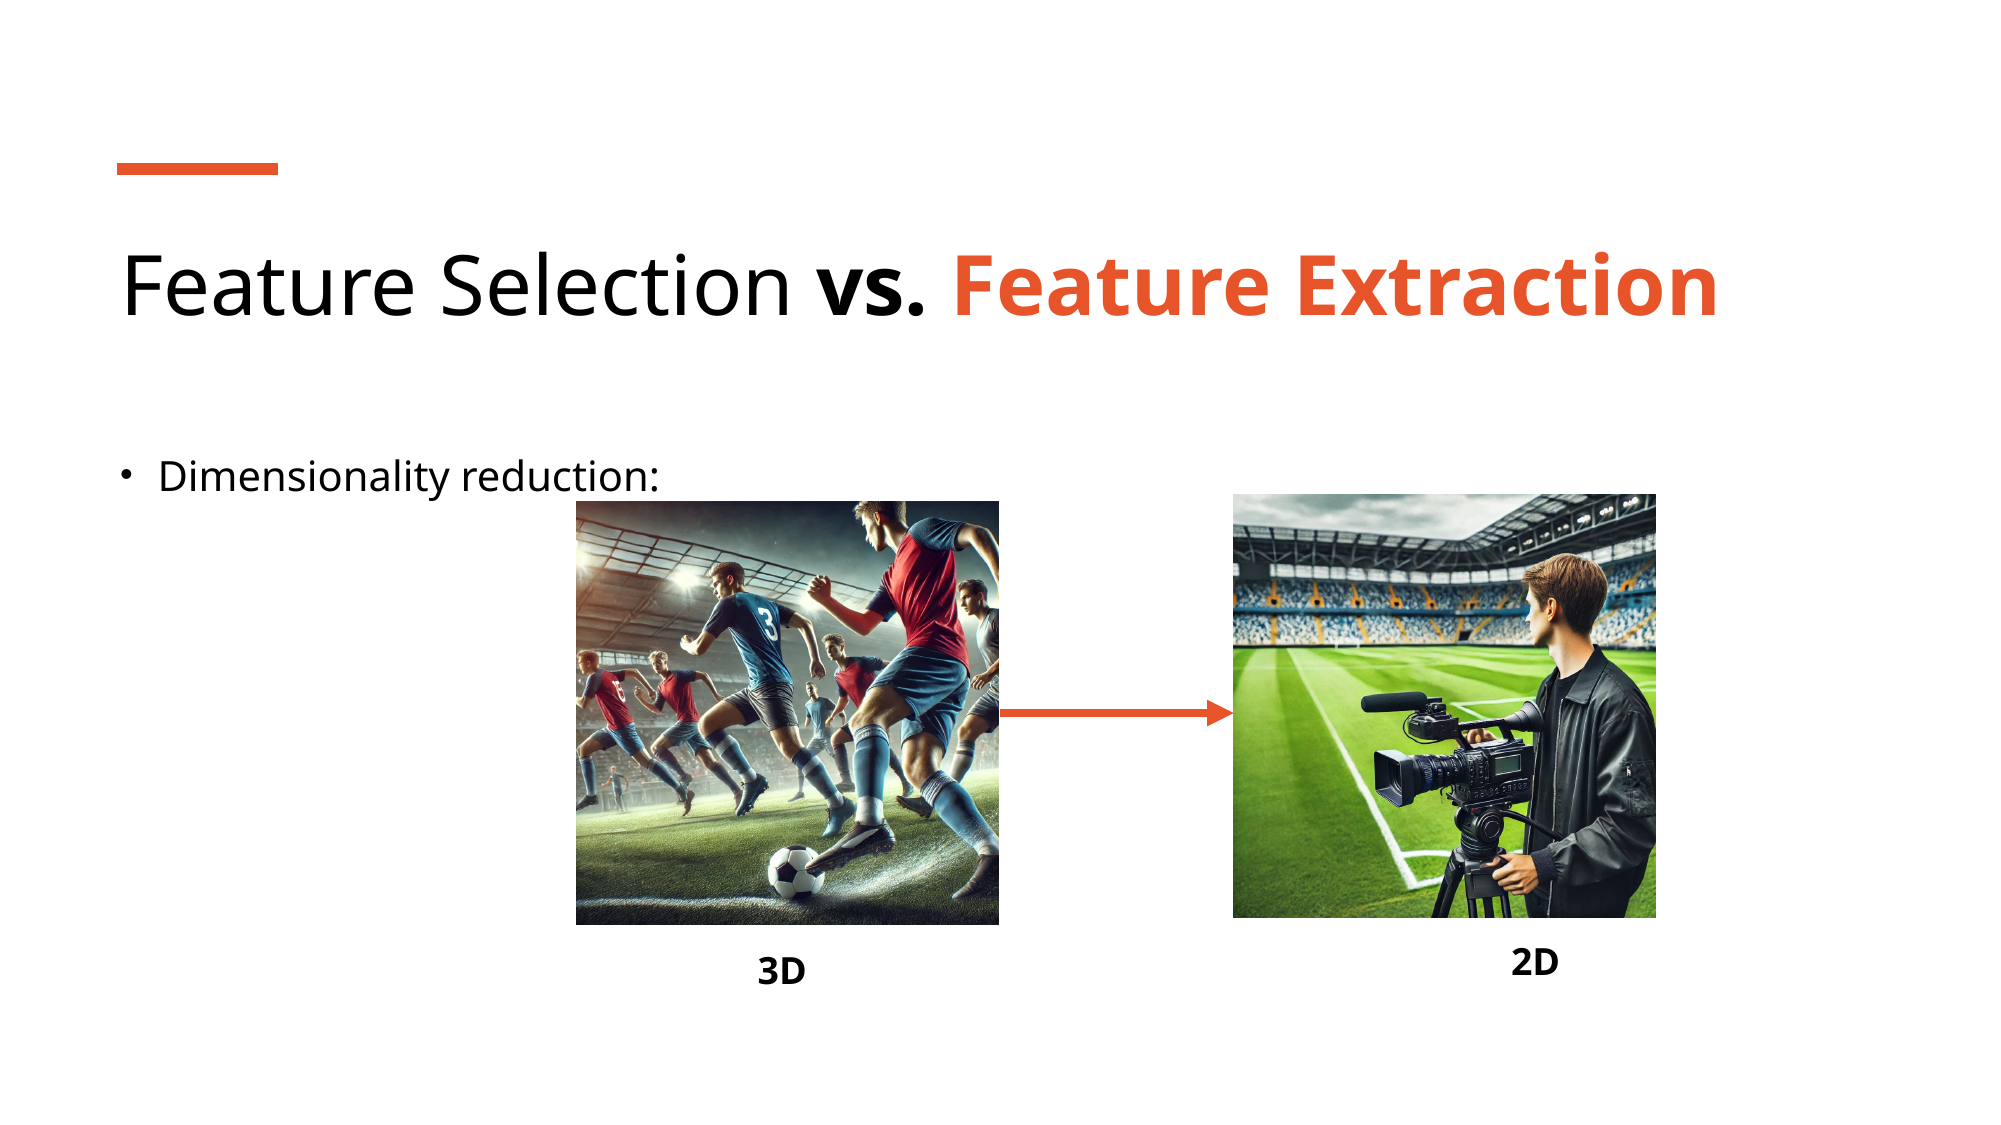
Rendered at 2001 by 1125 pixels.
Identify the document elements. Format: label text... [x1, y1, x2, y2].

title Feature Selection vs. Feature Extraction [105, 224, 1892, 405]
list Dimensionality reduction: [105, 431, 1892, 1017]
text_box 3D [742, 940, 859, 1000]
picture [1233, 494, 1656, 918]
picture [575, 501, 999, 925]
text_box 2D [1496, 930, 1612, 991]
